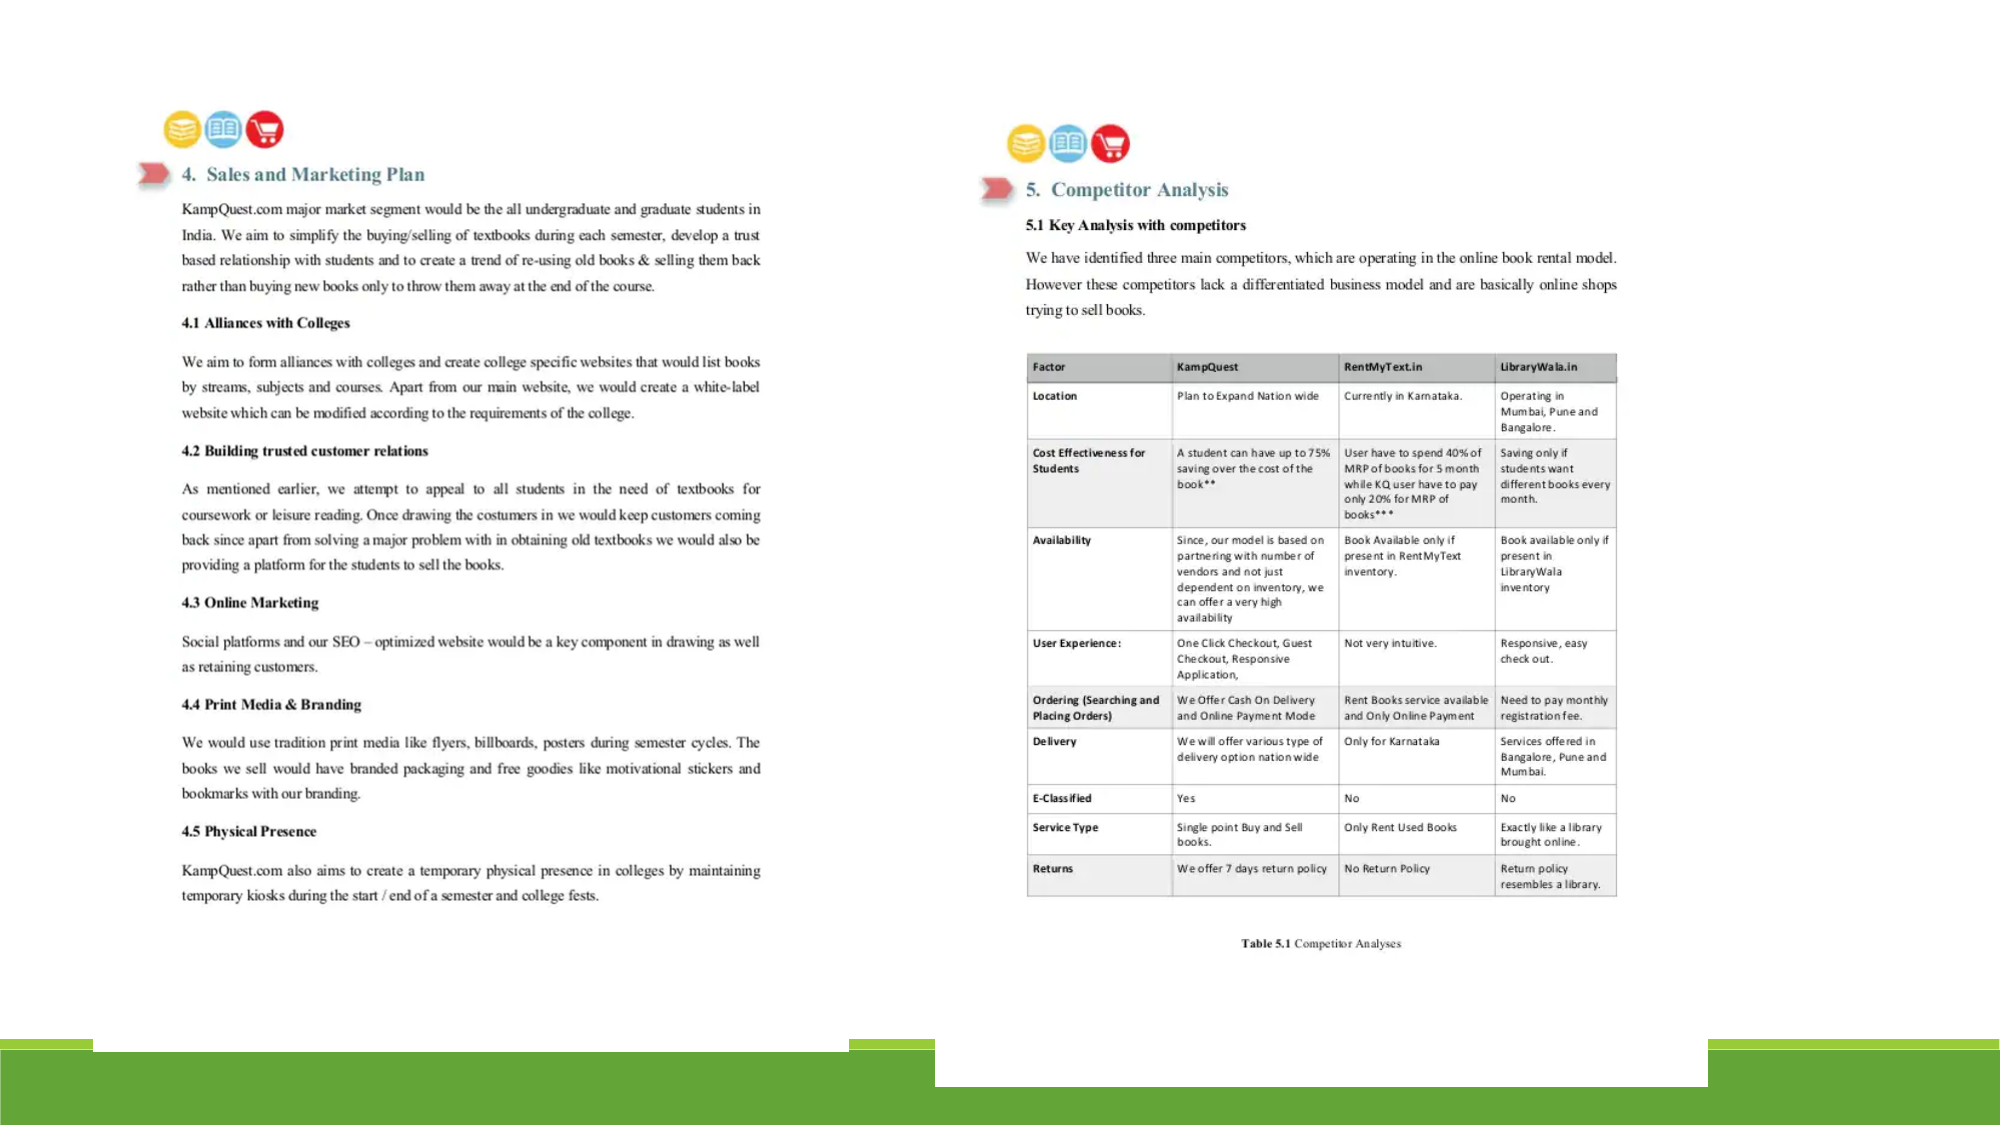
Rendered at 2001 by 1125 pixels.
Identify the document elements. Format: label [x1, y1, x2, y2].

picture [92, 72, 849, 1052]
picture [934, 85, 1709, 1088]
